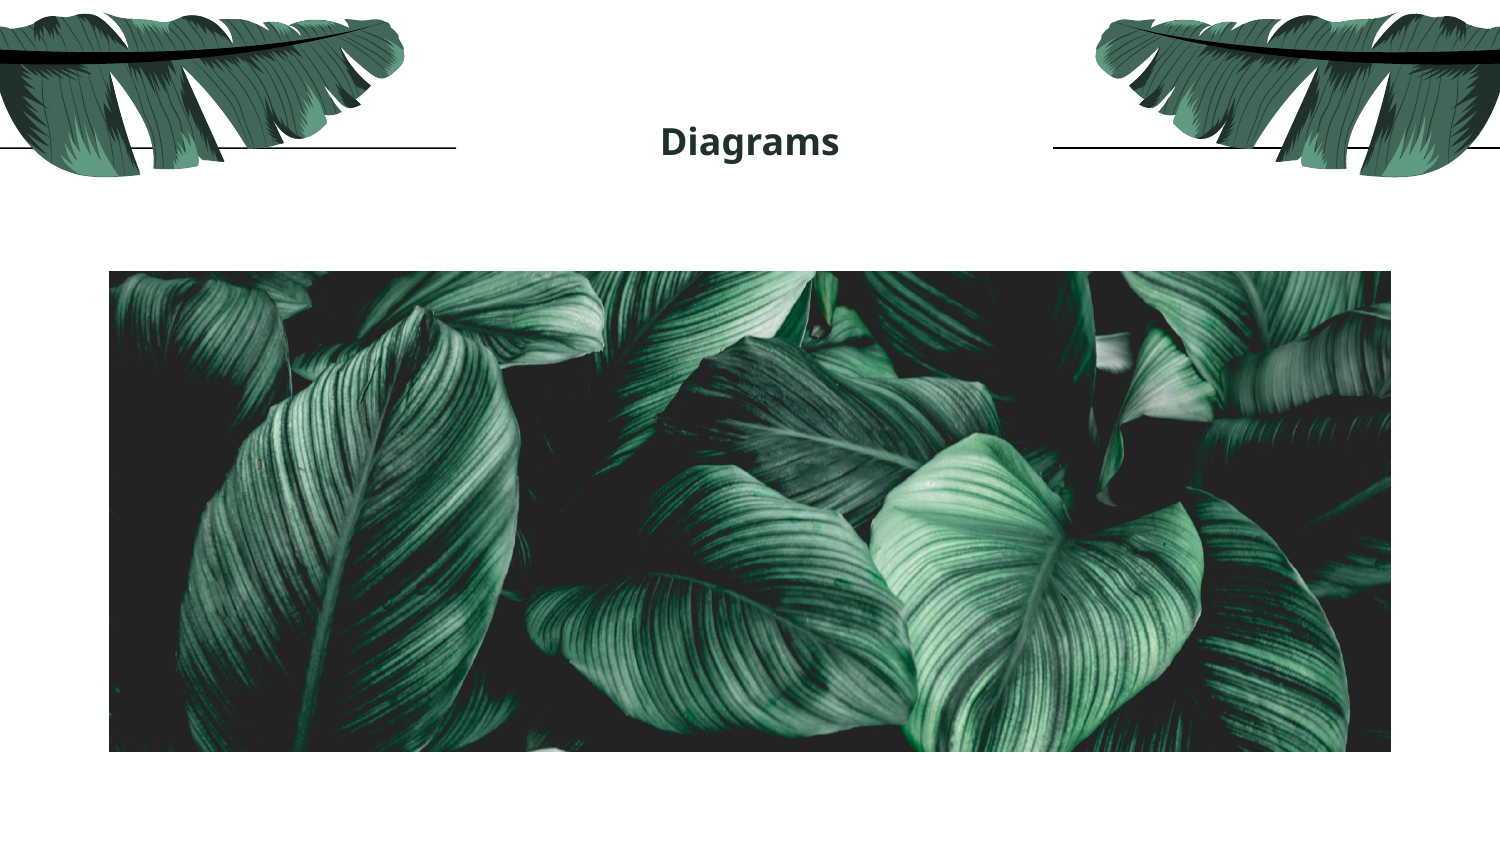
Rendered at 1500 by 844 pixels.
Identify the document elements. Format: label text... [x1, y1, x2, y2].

picture [108, 271, 1392, 752]
title Diagrams [446, 103, 1054, 193]
